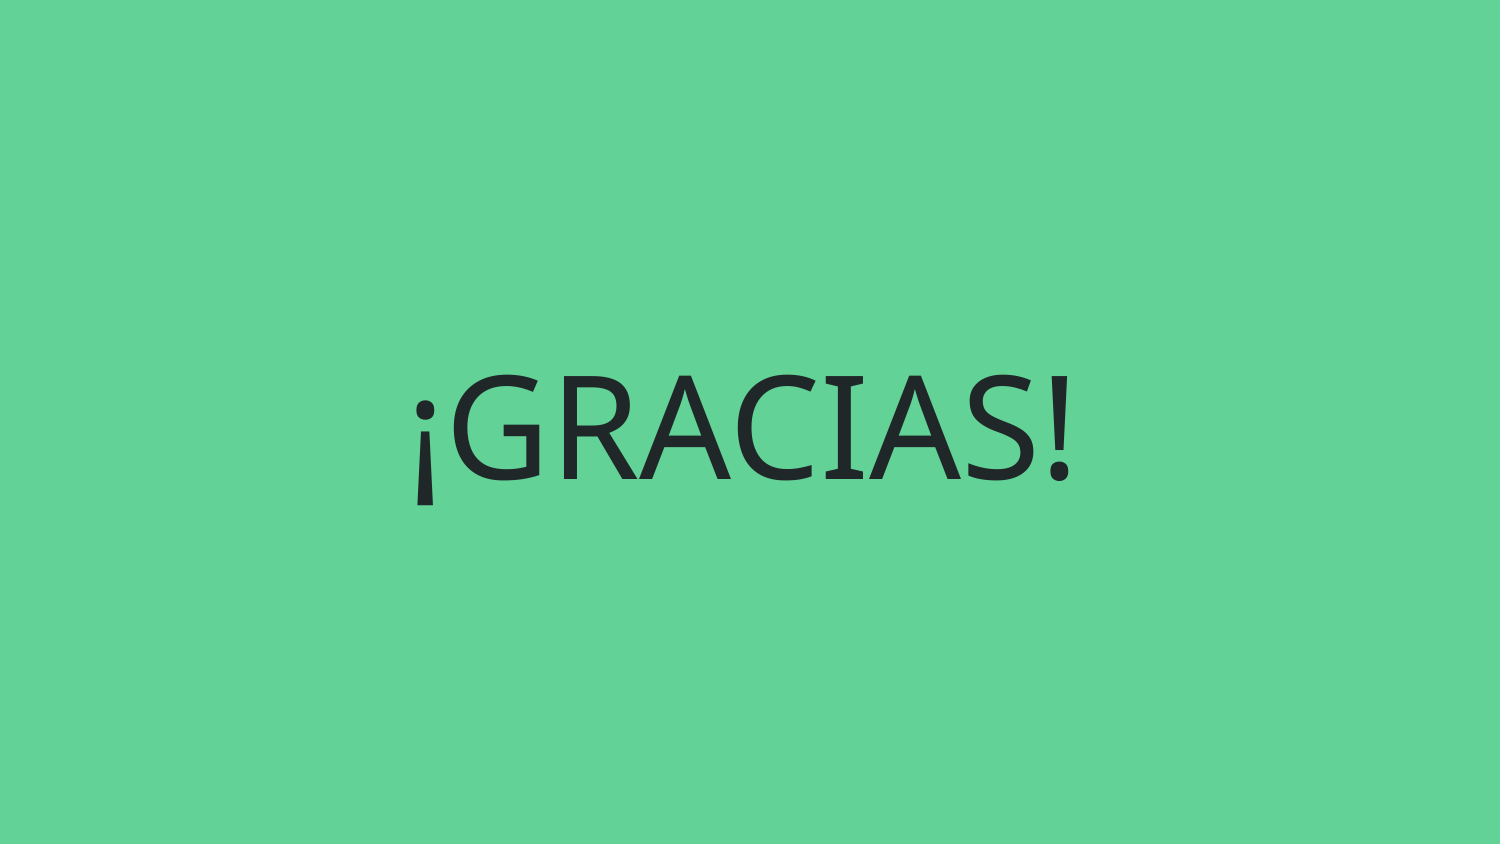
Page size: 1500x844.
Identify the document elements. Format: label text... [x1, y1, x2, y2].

title ¡GRACIAS! [391, 329, 1109, 515]
